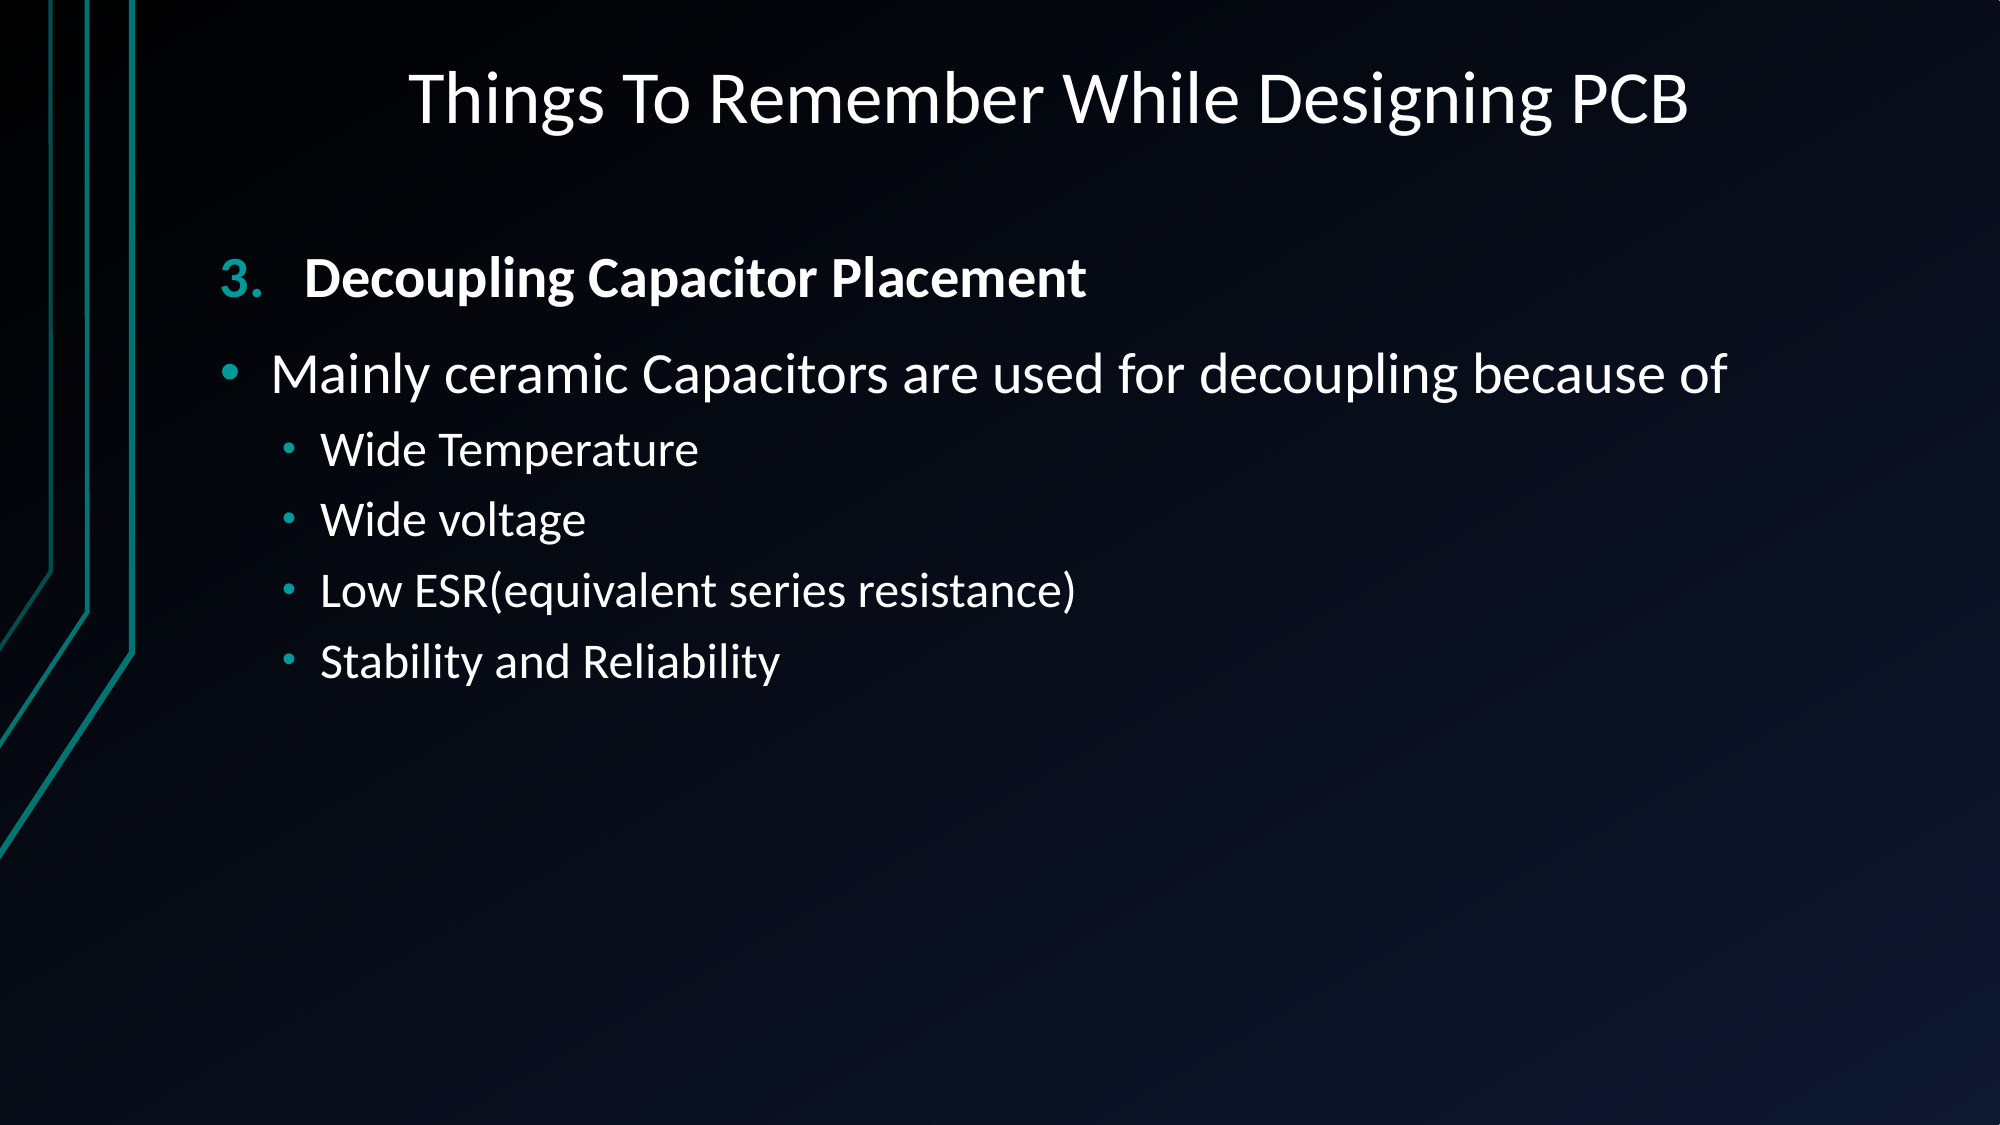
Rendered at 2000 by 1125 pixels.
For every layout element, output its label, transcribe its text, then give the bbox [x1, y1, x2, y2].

list Decoupling Capacitor Placement Mainly ceramic Capacitors are used for decoupling because of Wide Temperature Wide voltage Low ESR(equivalent series resistance) Stability and Reliability [199, 237, 1950, 1013]
title Things To Remember While Designing PCB [199, 45, 1900, 150]
